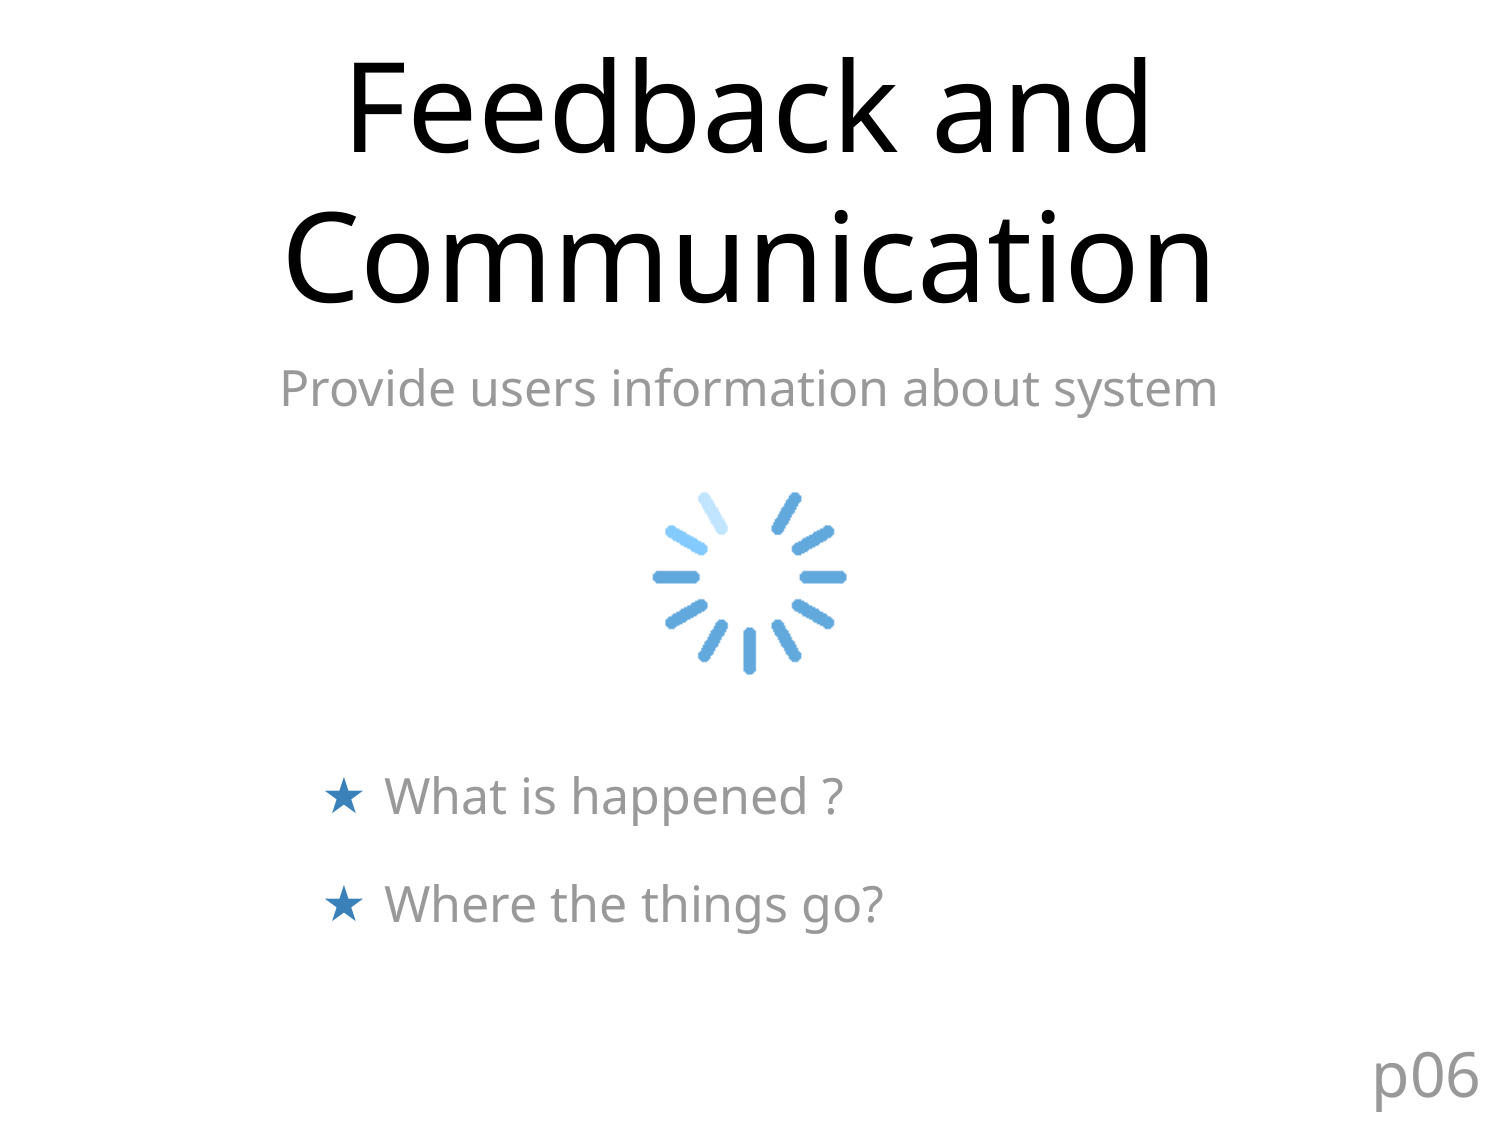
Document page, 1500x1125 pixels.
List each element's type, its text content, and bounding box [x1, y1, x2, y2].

text_box Where the things go? [294, 843, 1238, 952]
text_box Feedback and Communication [0, 42, 1500, 311]
text_box What is happened ? [294, 736, 1238, 843]
text_box p06 [1353, 976, 1500, 1125]
picture [649, 477, 851, 679]
text_box Provide users information about system [0, 311, 1500, 462]
